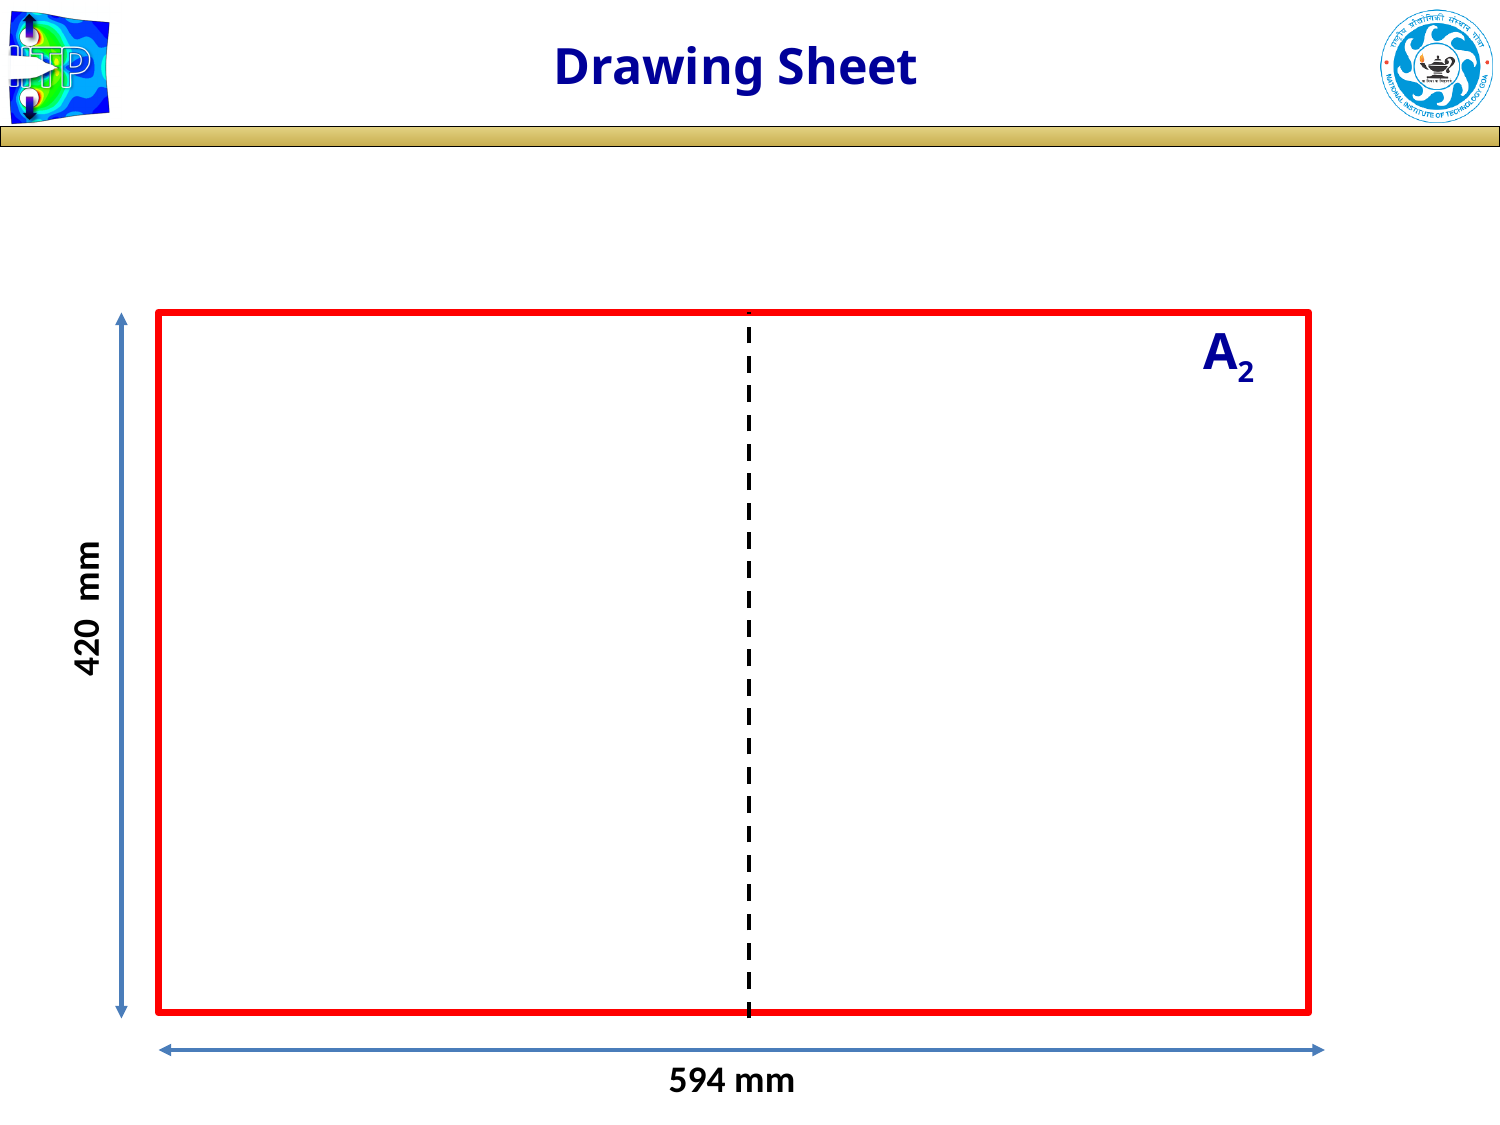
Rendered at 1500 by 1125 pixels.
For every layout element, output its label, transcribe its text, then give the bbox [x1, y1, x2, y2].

text_box 594 mm [653, 1059, 812, 1108]
picture [1379, 9, 1493, 123]
picture [1, 1, 122, 130]
text_box A2 [1188, 312, 1309, 389]
text_box [158, 312, 747, 1013]
text_box [0, 126, 1500, 147]
text_box 420 mm [54, 515, 114, 692]
text_box [750, 312, 1309, 1013]
text_box Drawing Sheet [538, 26, 964, 103]
